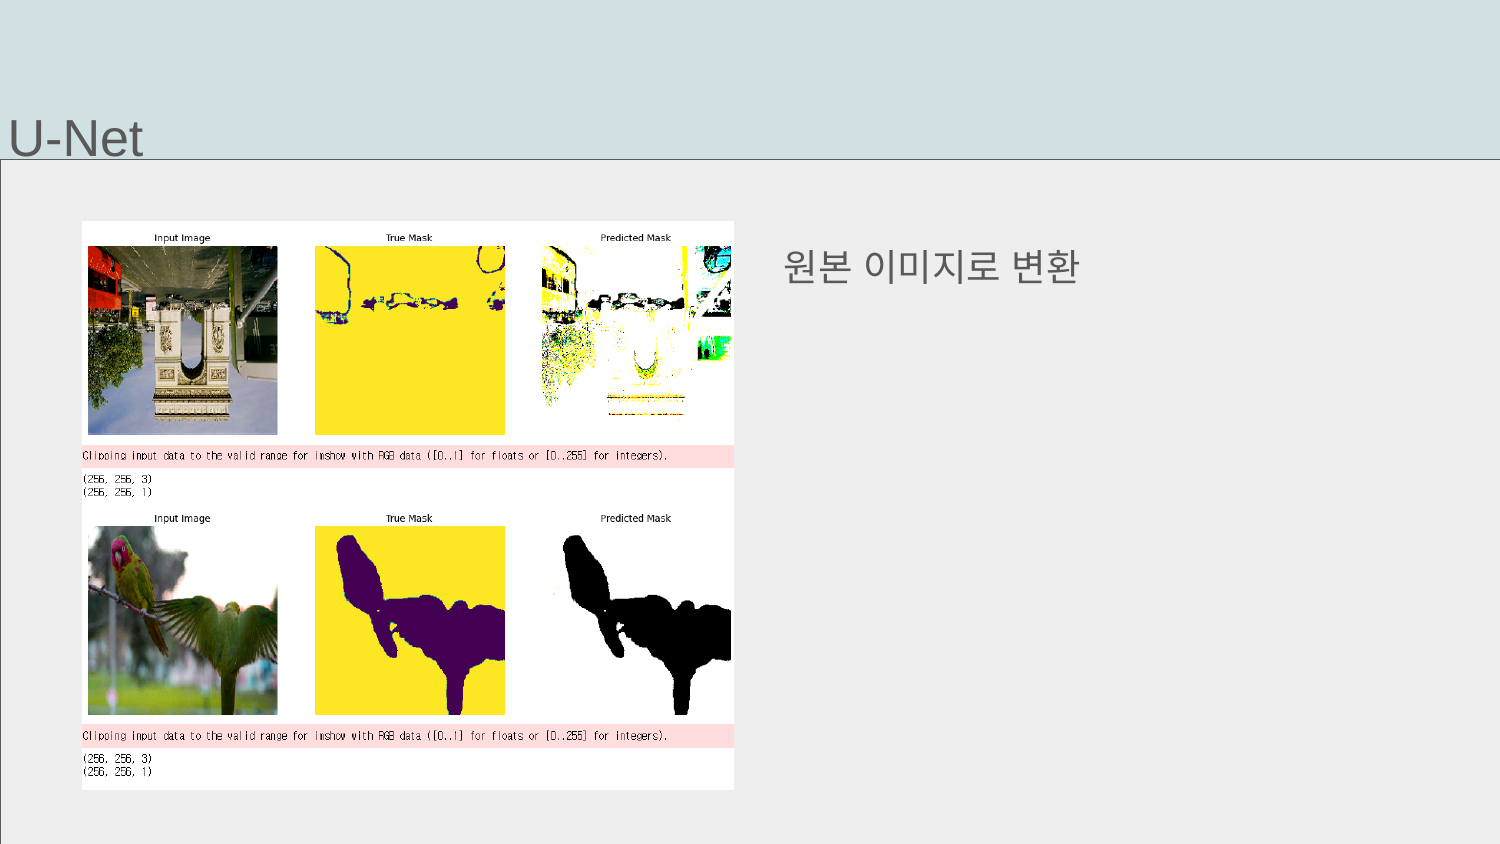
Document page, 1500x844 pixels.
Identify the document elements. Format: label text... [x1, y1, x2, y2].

picture [82, 221, 734, 791]
text_box 원본 이미지로 변환 [768, 229, 1181, 311]
text_box U-Net [0, 0, 1500, 160]
text_box [0, 160, 1500, 844]
